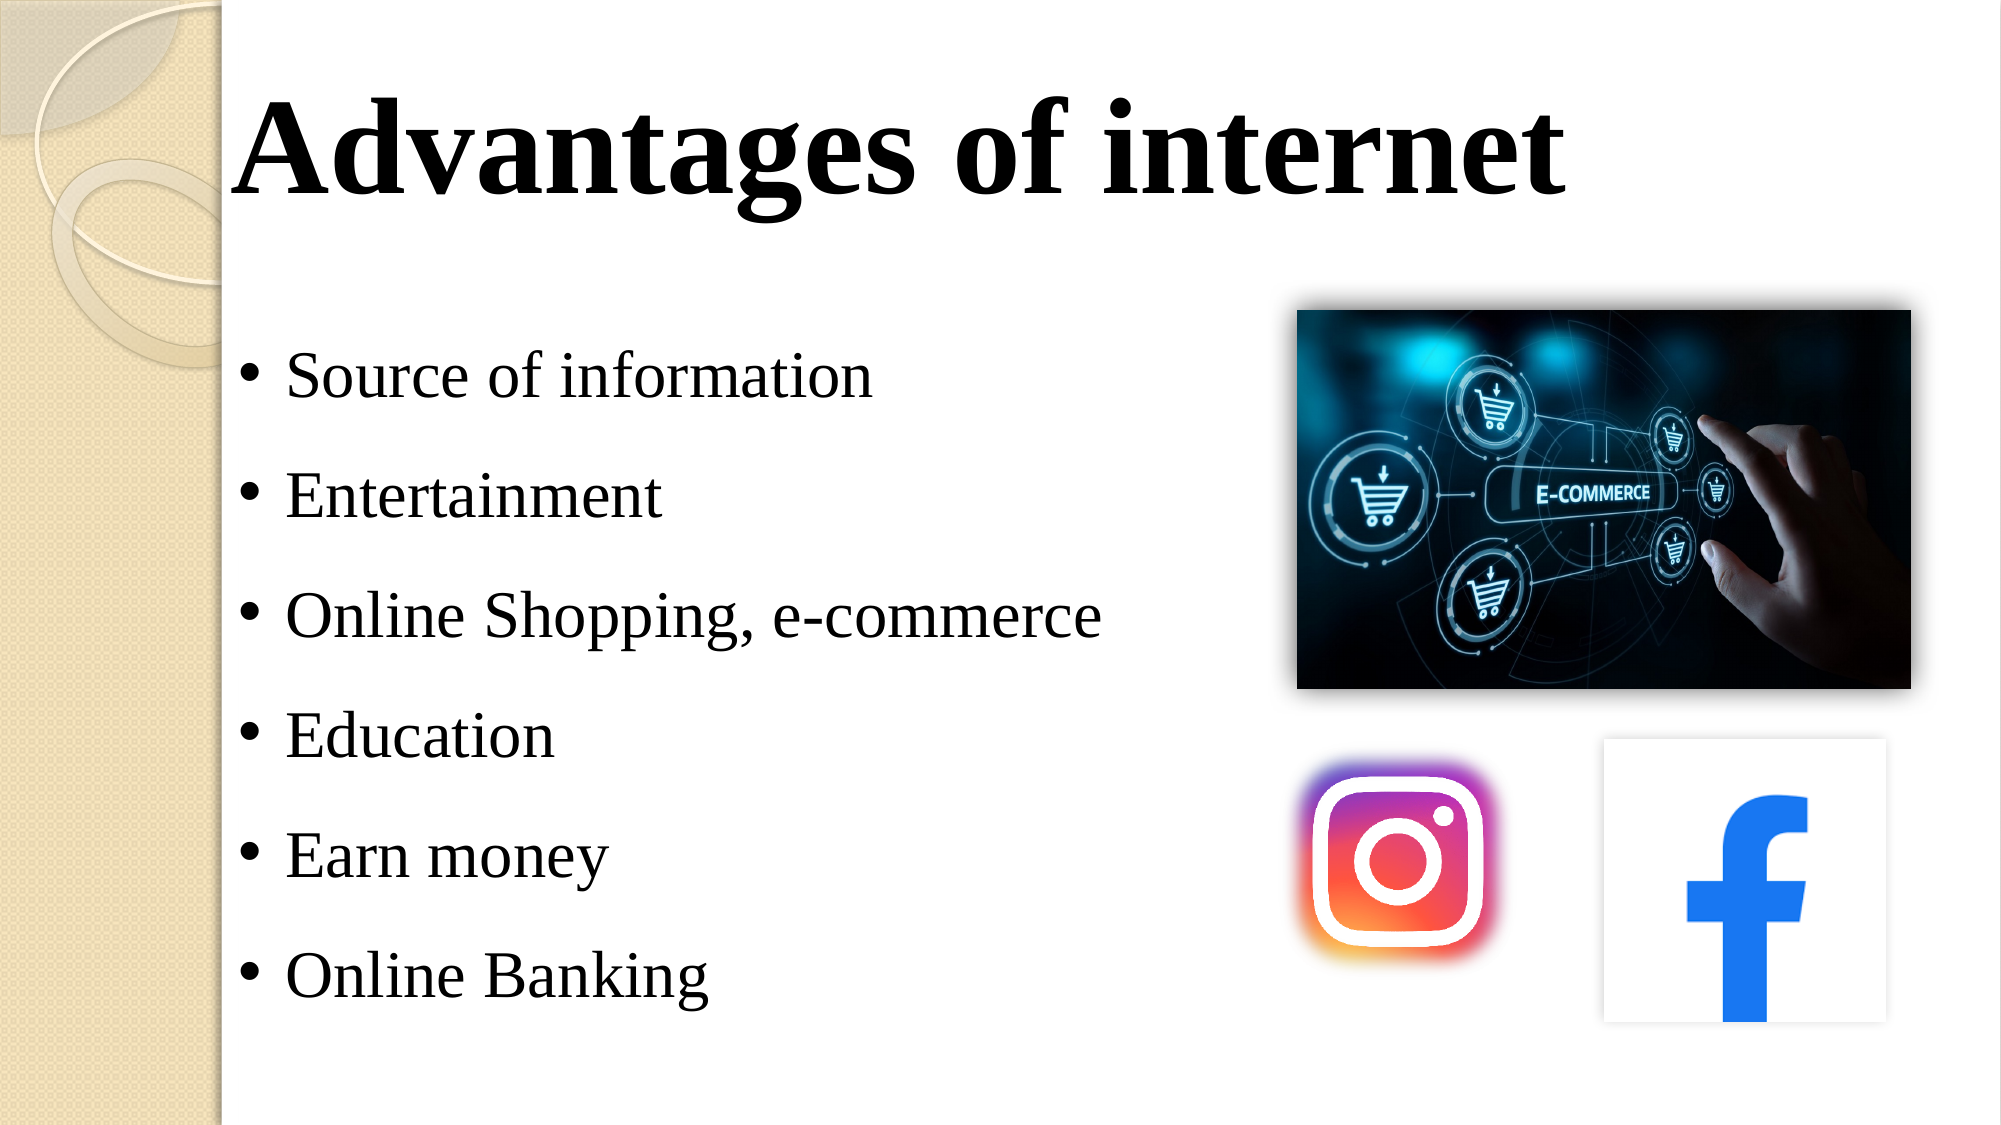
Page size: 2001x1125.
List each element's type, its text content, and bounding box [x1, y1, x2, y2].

text_box Advantages of internet [129, 48, 1669, 229]
text_box Source of information Entertainment Online Shopping, e-commerce Education Earn money Online Banking [223, 283, 1629, 1018]
picture [1138, 309, 1912, 1034]
picture [1404, 332, 1471, 384]
